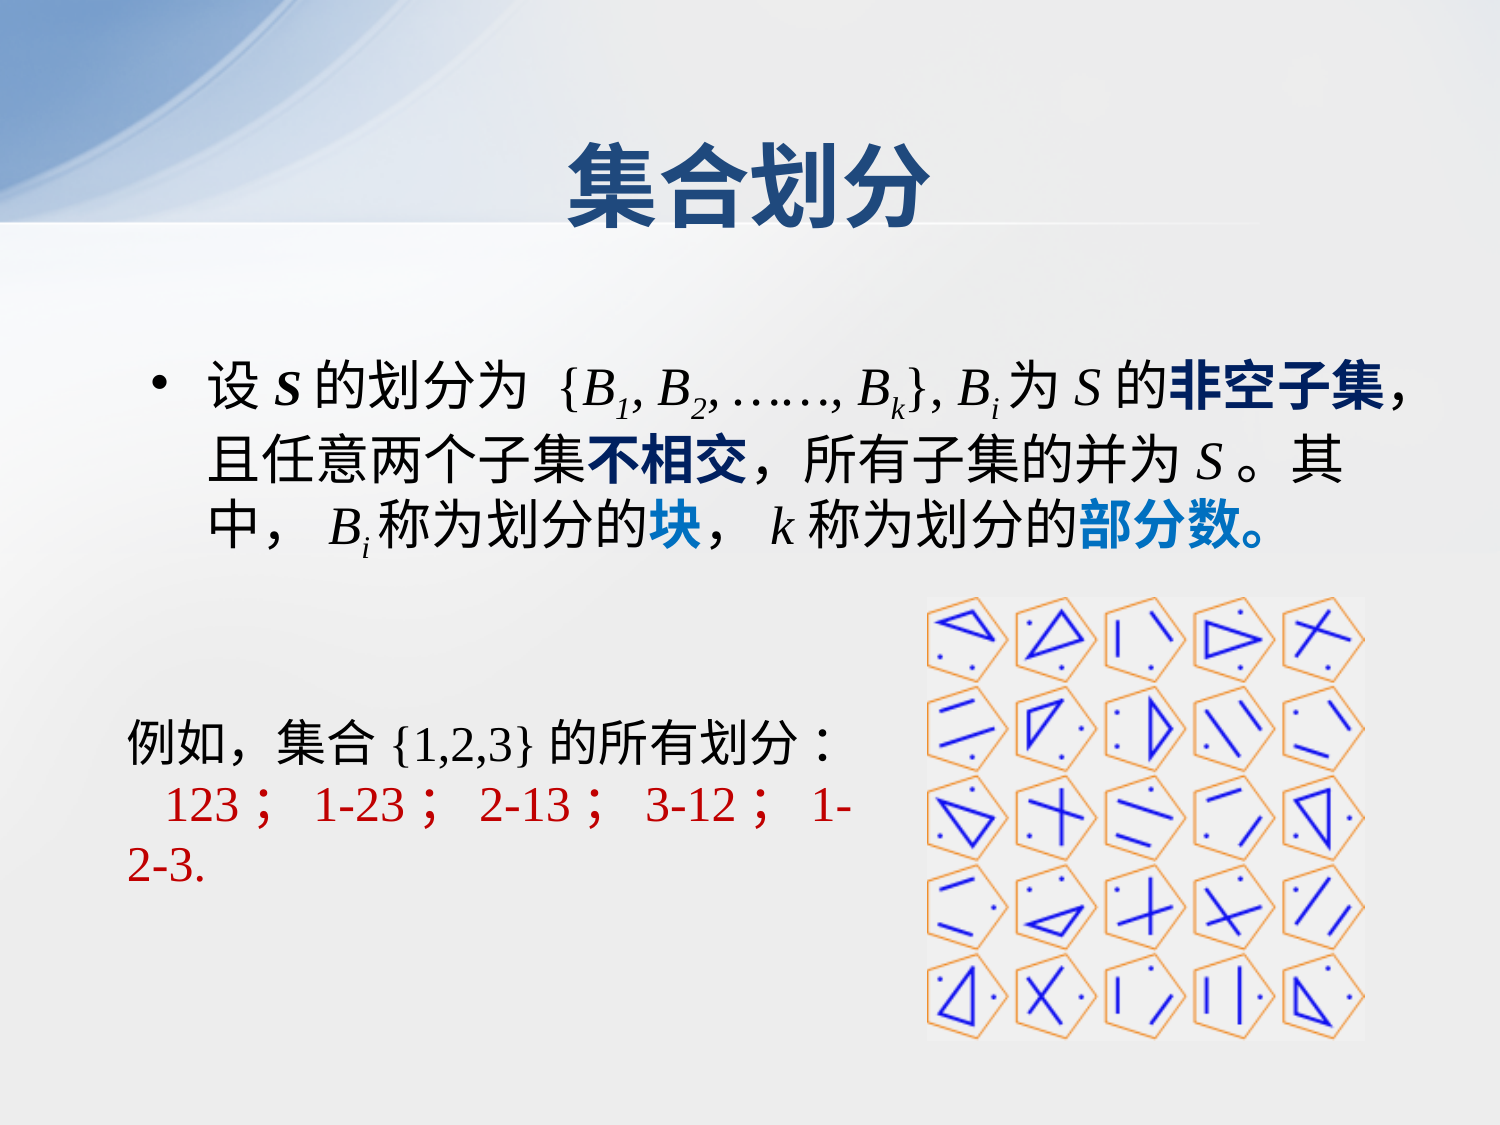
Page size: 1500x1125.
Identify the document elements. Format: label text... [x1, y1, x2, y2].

title 集合划分 [75, 58, 1425, 247]
text_box 例如，集合{1,2,3}的所有划分 ： 123；1-23；2-13；3-12；1-2-3. [112, 704, 869, 944]
picture [0, 0, 1500, 1125]
list 设S的划分为 {B1, B2, ……, Bk}, Bi为S的非空子集，且任意两个子集不相交，所有子集的并为S。其中，Bi称为划分的块，k称为划分的部分数。 [135, 278, 1407, 954]
